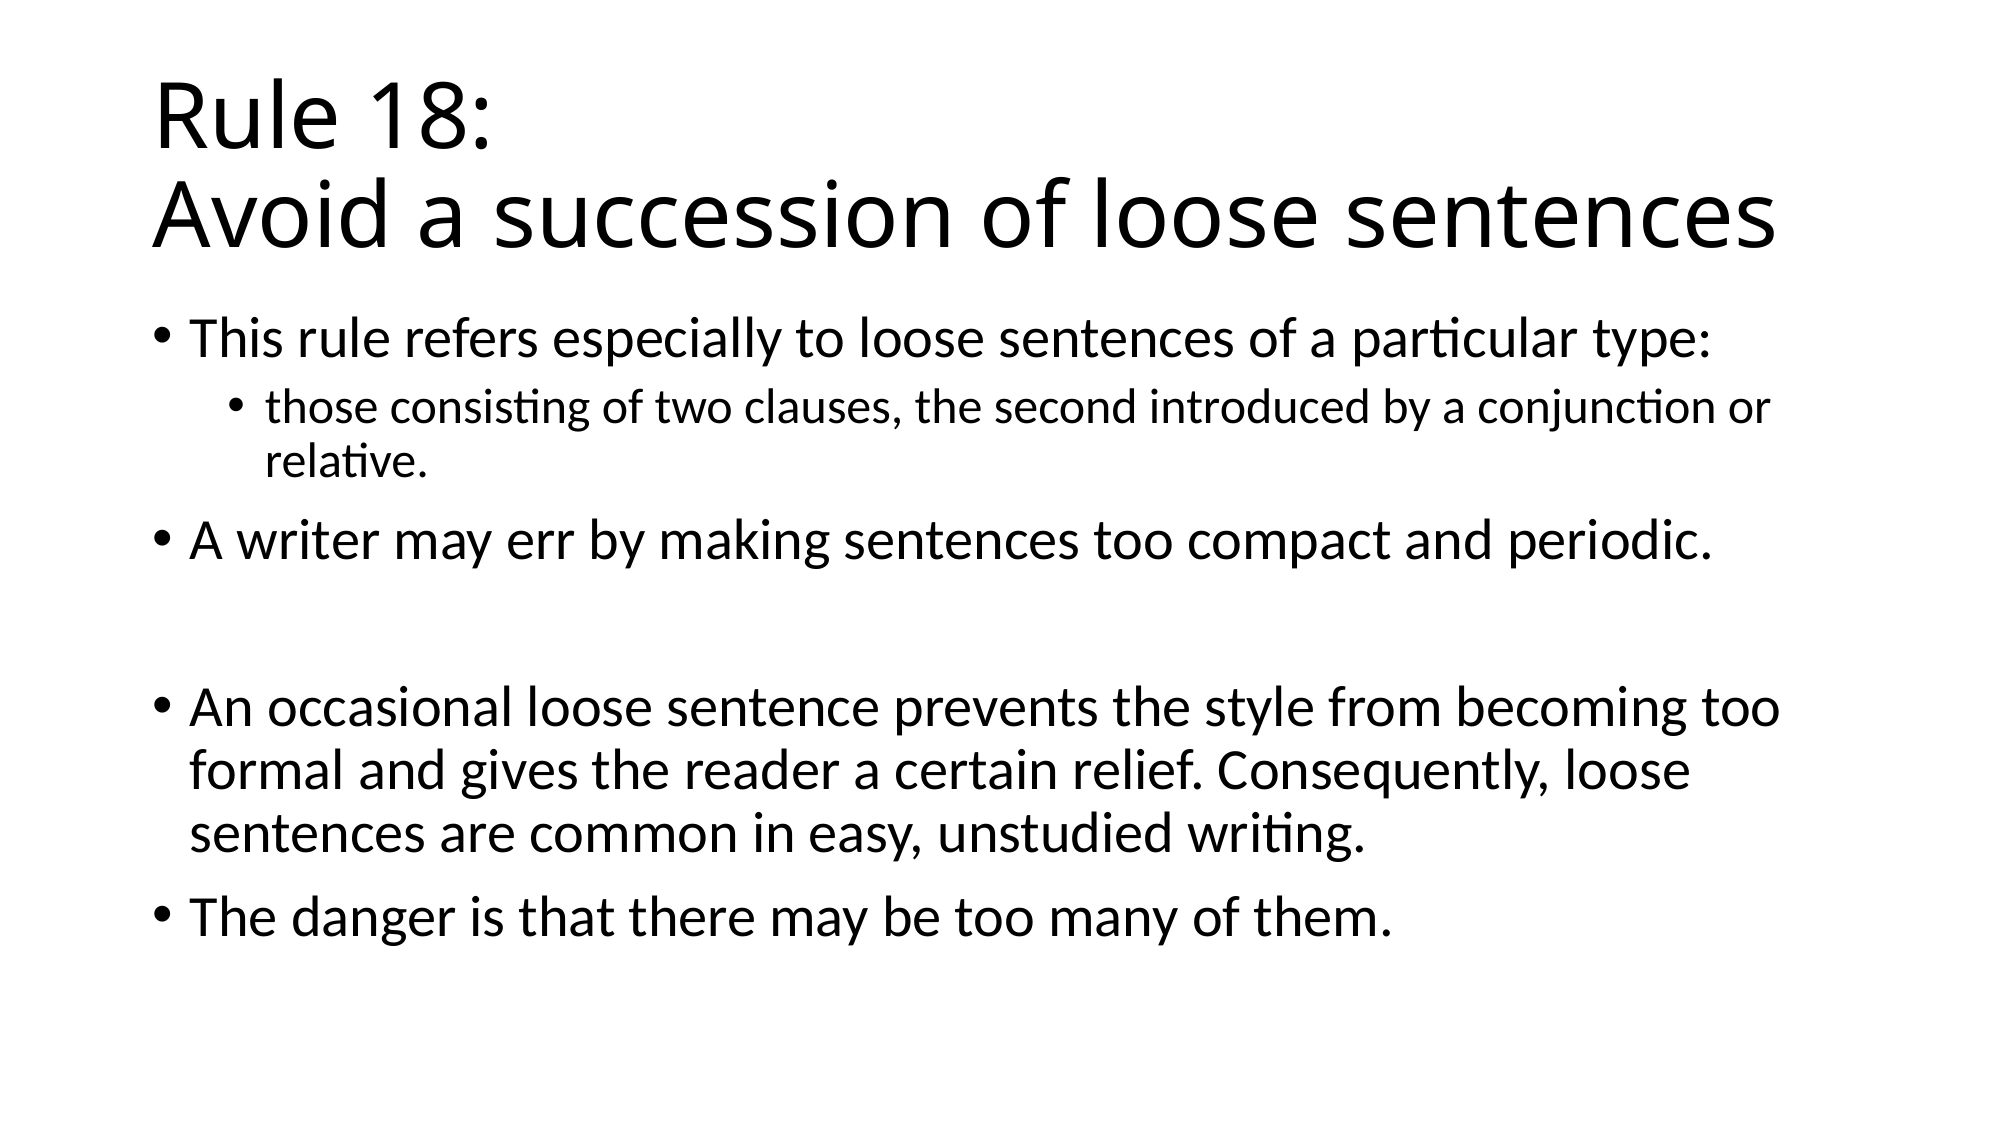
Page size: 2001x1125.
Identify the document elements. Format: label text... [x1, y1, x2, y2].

title Rule 18: Avoid a succession of loose sentences [137, 59, 1863, 278]
list This rule refers especially to loose sentences of a particular type: those consisting of two clauses, the second introduced by a conjunction or relative. A writer may err by making sentences too compact and periodic. An occasional loose sentence prevents the style from becoming too formal and gives the reader a certain relief. Consequently, loose sentences are common in easy, unstudied writing. The danger is that there may be too many of them. [137, 299, 1863, 1014]
